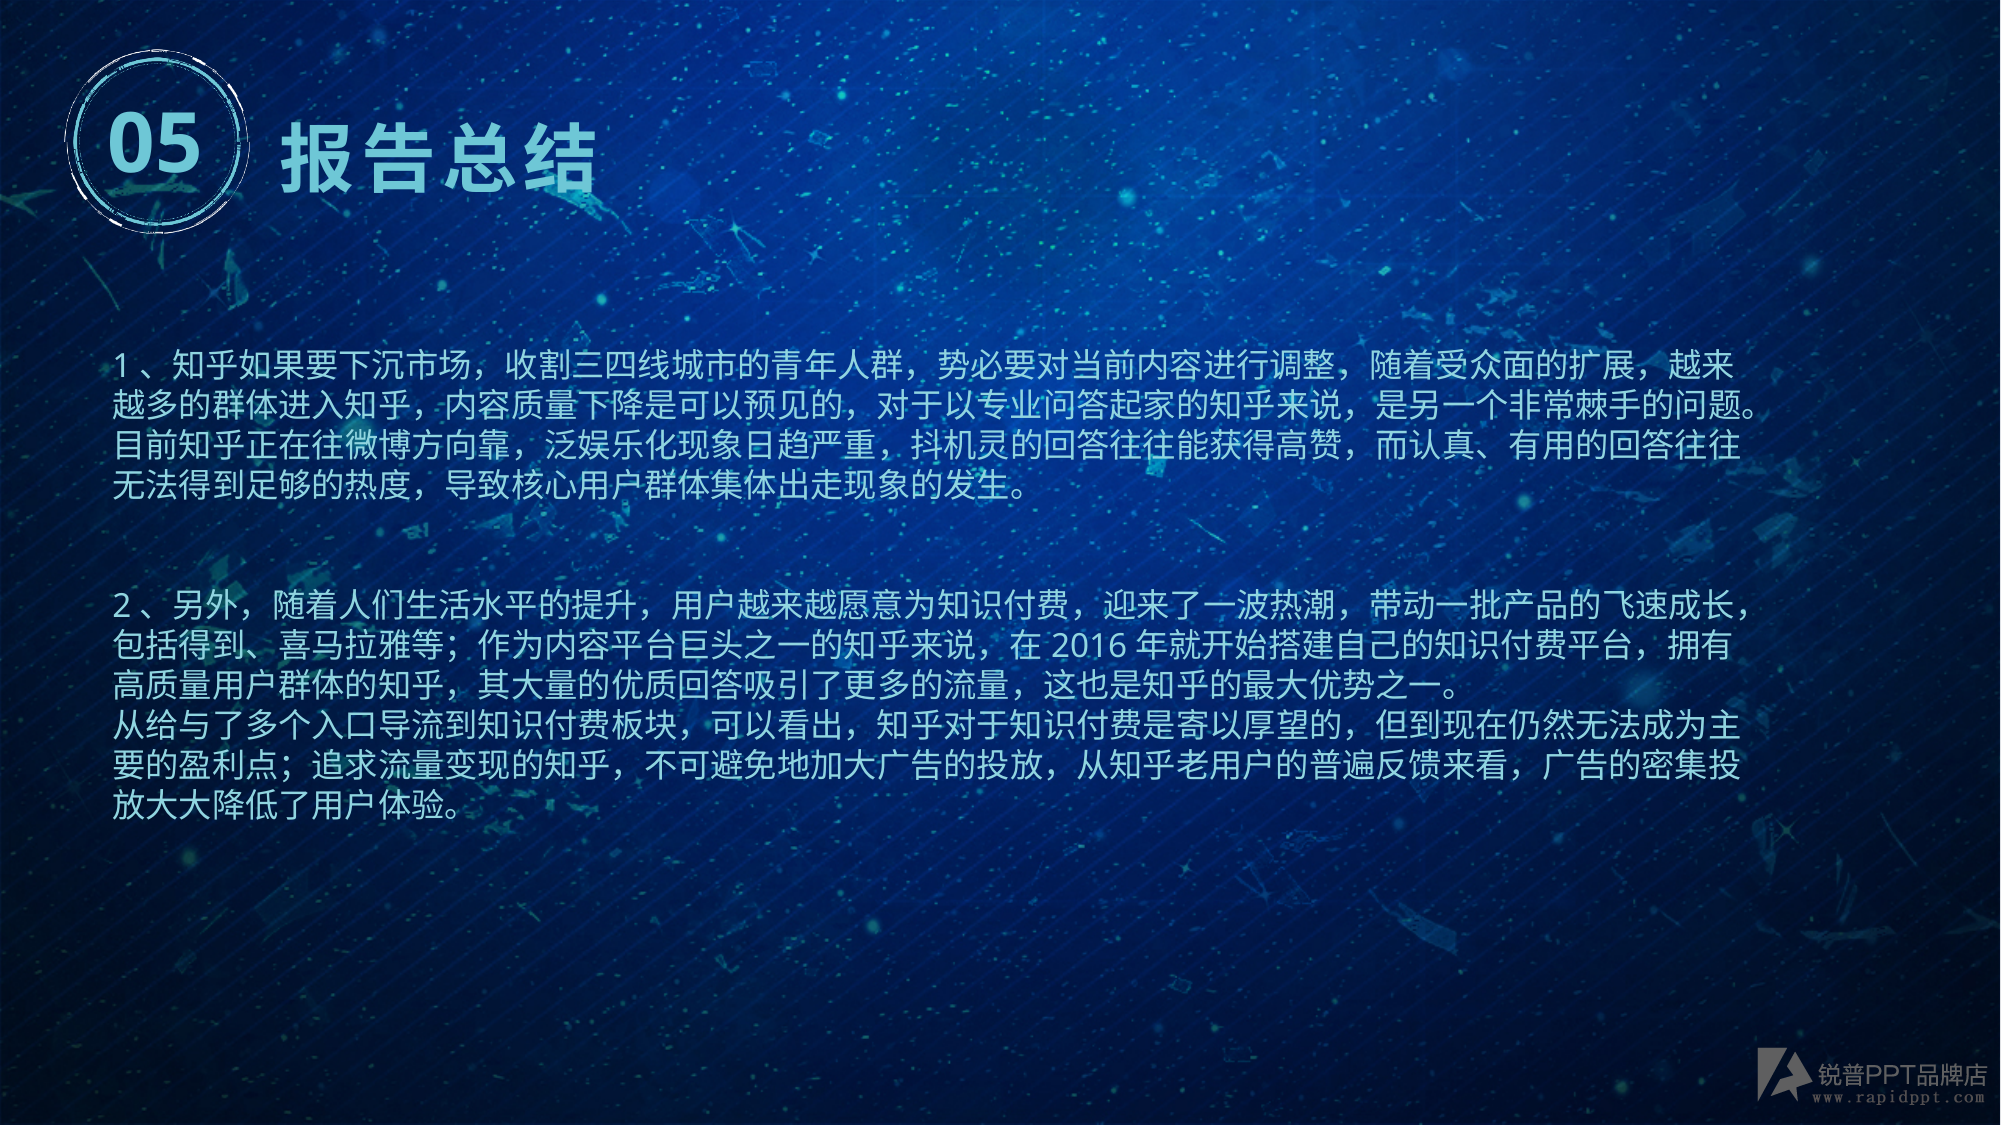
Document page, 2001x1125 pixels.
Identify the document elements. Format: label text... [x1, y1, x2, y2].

text_box 报告总结 [264, 103, 813, 210]
picture [0, 0, 2001, 1125]
text_box 2、另外，随着人们生活水平的提升，用户越来越愿意为知识付费，迎来了一波热潮，带动一批产品的飞速成长，包括得到、喜马拉雅等；作为内容平台巨头之一的知乎来说，在2016年就开始搭建自己的知识付费平台，拥有高质量用户群体的知乎，其大量的优质回答吸引了更多的流量，这也是知乎的最大优势之一。 从给与了多个入口导流到知识付费板块，可以看出，知乎对于知识付费是寄以厚望的，但到现在仍然无法成为主要的盈利点；追求流量变现的知乎，不可避免地加大广告的投放，从知乎老用户的普遍反馈来看，广告的密集投放大大降低了用户体验。 [97, 577, 1778, 832]
text_box 1、知乎如果要下沉市场，收割三四线城市的青年人群，势必要对当前内容进行调整，随着受众面的扩展，越来越多的群体进入知乎，内容质量下降是可以预见的，对于以专业问答起家的知乎来说，是另一个非常棘手的问题。目前知乎正在往微博方向靠，泛娱乐化现象日趋严重，抖机灵的回答往往能获得高赞，而认真、有用的回答往往无法得到足够的热度，导致核心用户群体集体出走现象的发生。 [97, 337, 1778, 512]
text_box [64, 49, 250, 234]
